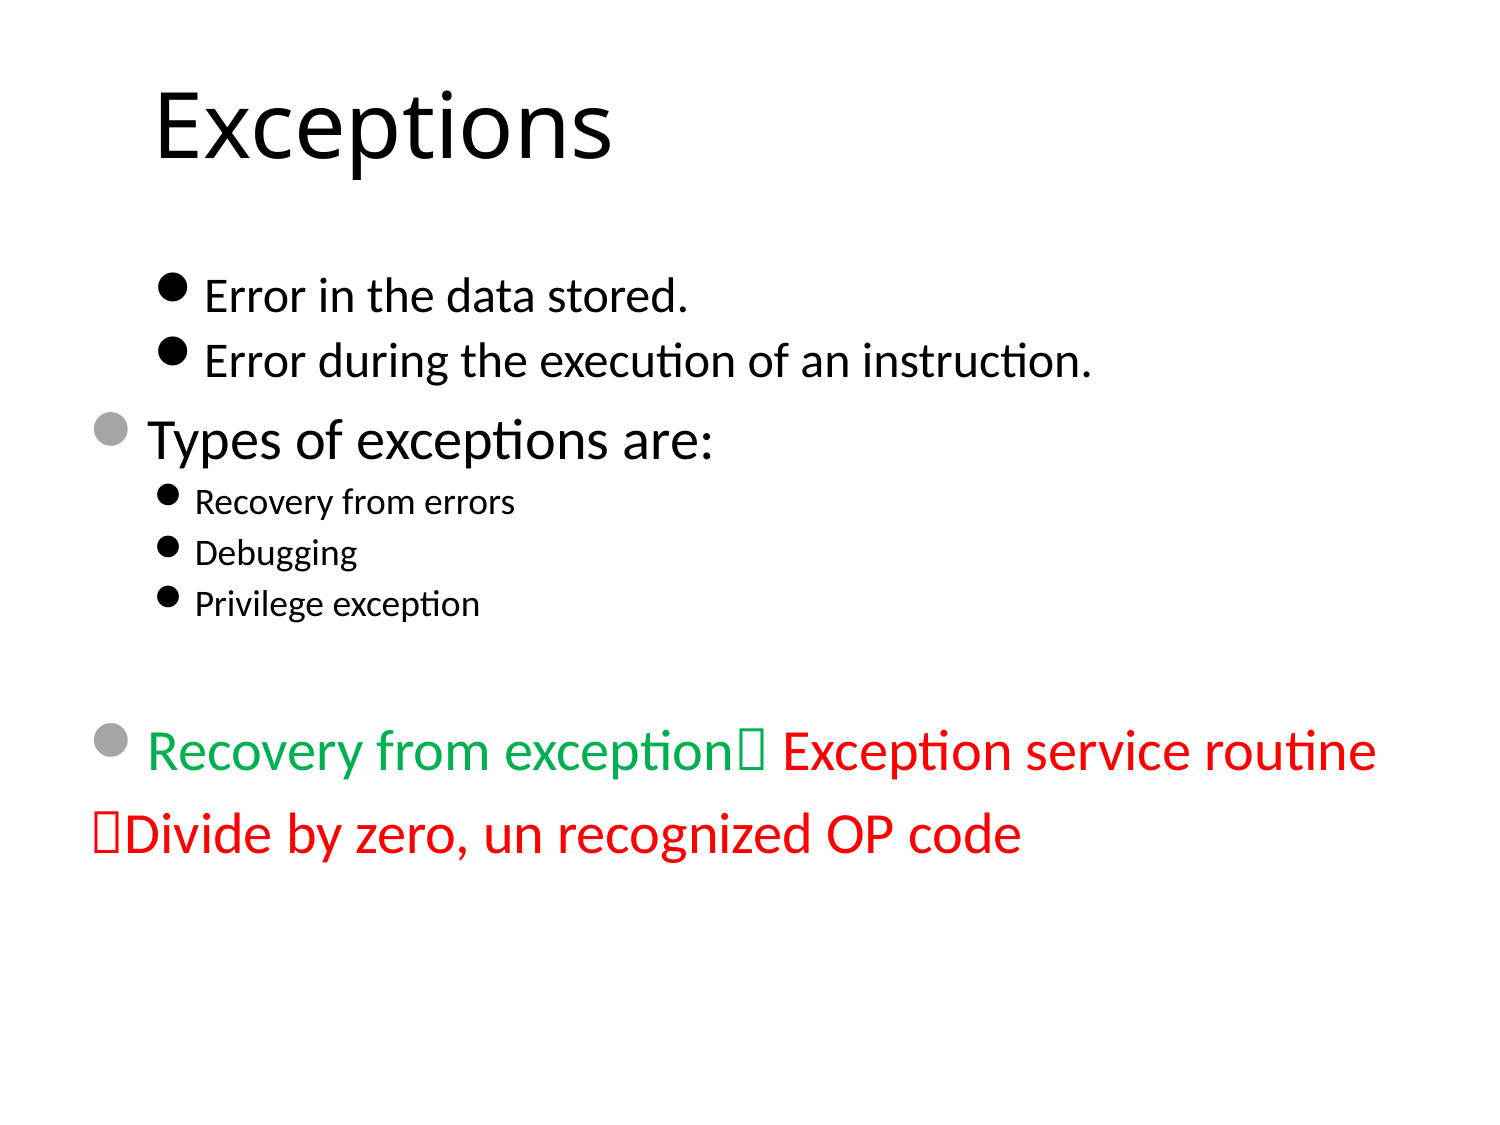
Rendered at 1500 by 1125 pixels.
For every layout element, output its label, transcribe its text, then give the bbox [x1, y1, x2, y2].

title Exceptions [137, 59, 1500, 199]
text_box Error in the data stored. Error during the execution of an instruction. Types of exceptions are: Recovery from errors Debugging Privilege exception Recovery from exception Exception service routine Divide by zero, un recognized OP code [75, 262, 1500, 1005]
